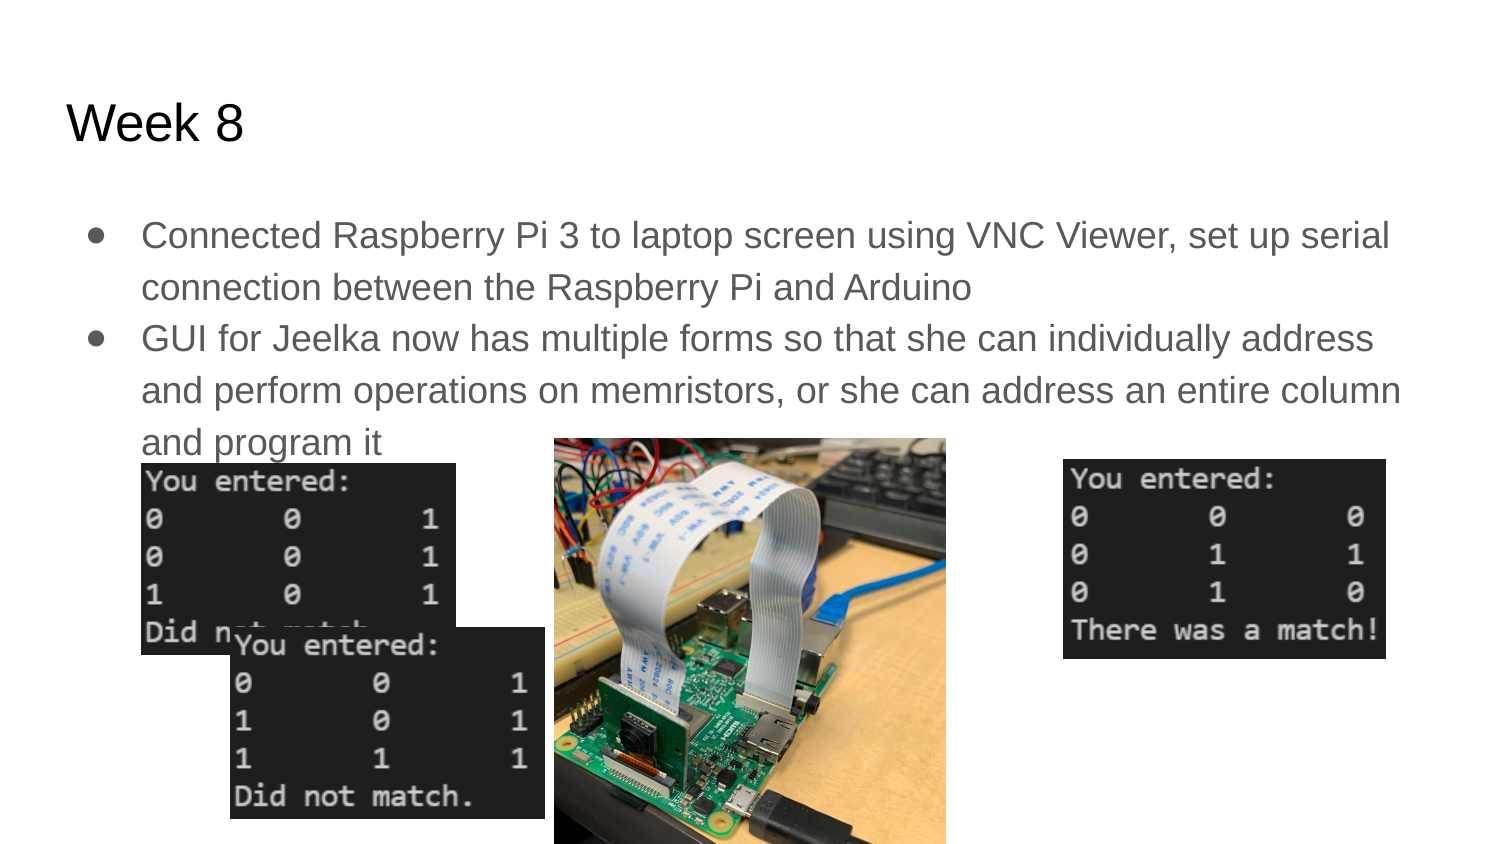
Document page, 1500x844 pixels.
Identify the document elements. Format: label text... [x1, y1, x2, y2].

picture [553, 438, 947, 844]
picture [141, 463, 545, 819]
list Connected Raspberry Pi 3 to laptop screen using VNC Viewer, set up serial connection between the Raspberry Pi and Arduino GUI for Jeelka now has multiple forms so that she can individually address and perform operations on memristors, or she can address an entire column and program it [51, 189, 1449, 750]
title Week 8 [51, 72, 1449, 167]
picture [1062, 459, 1386, 659]
